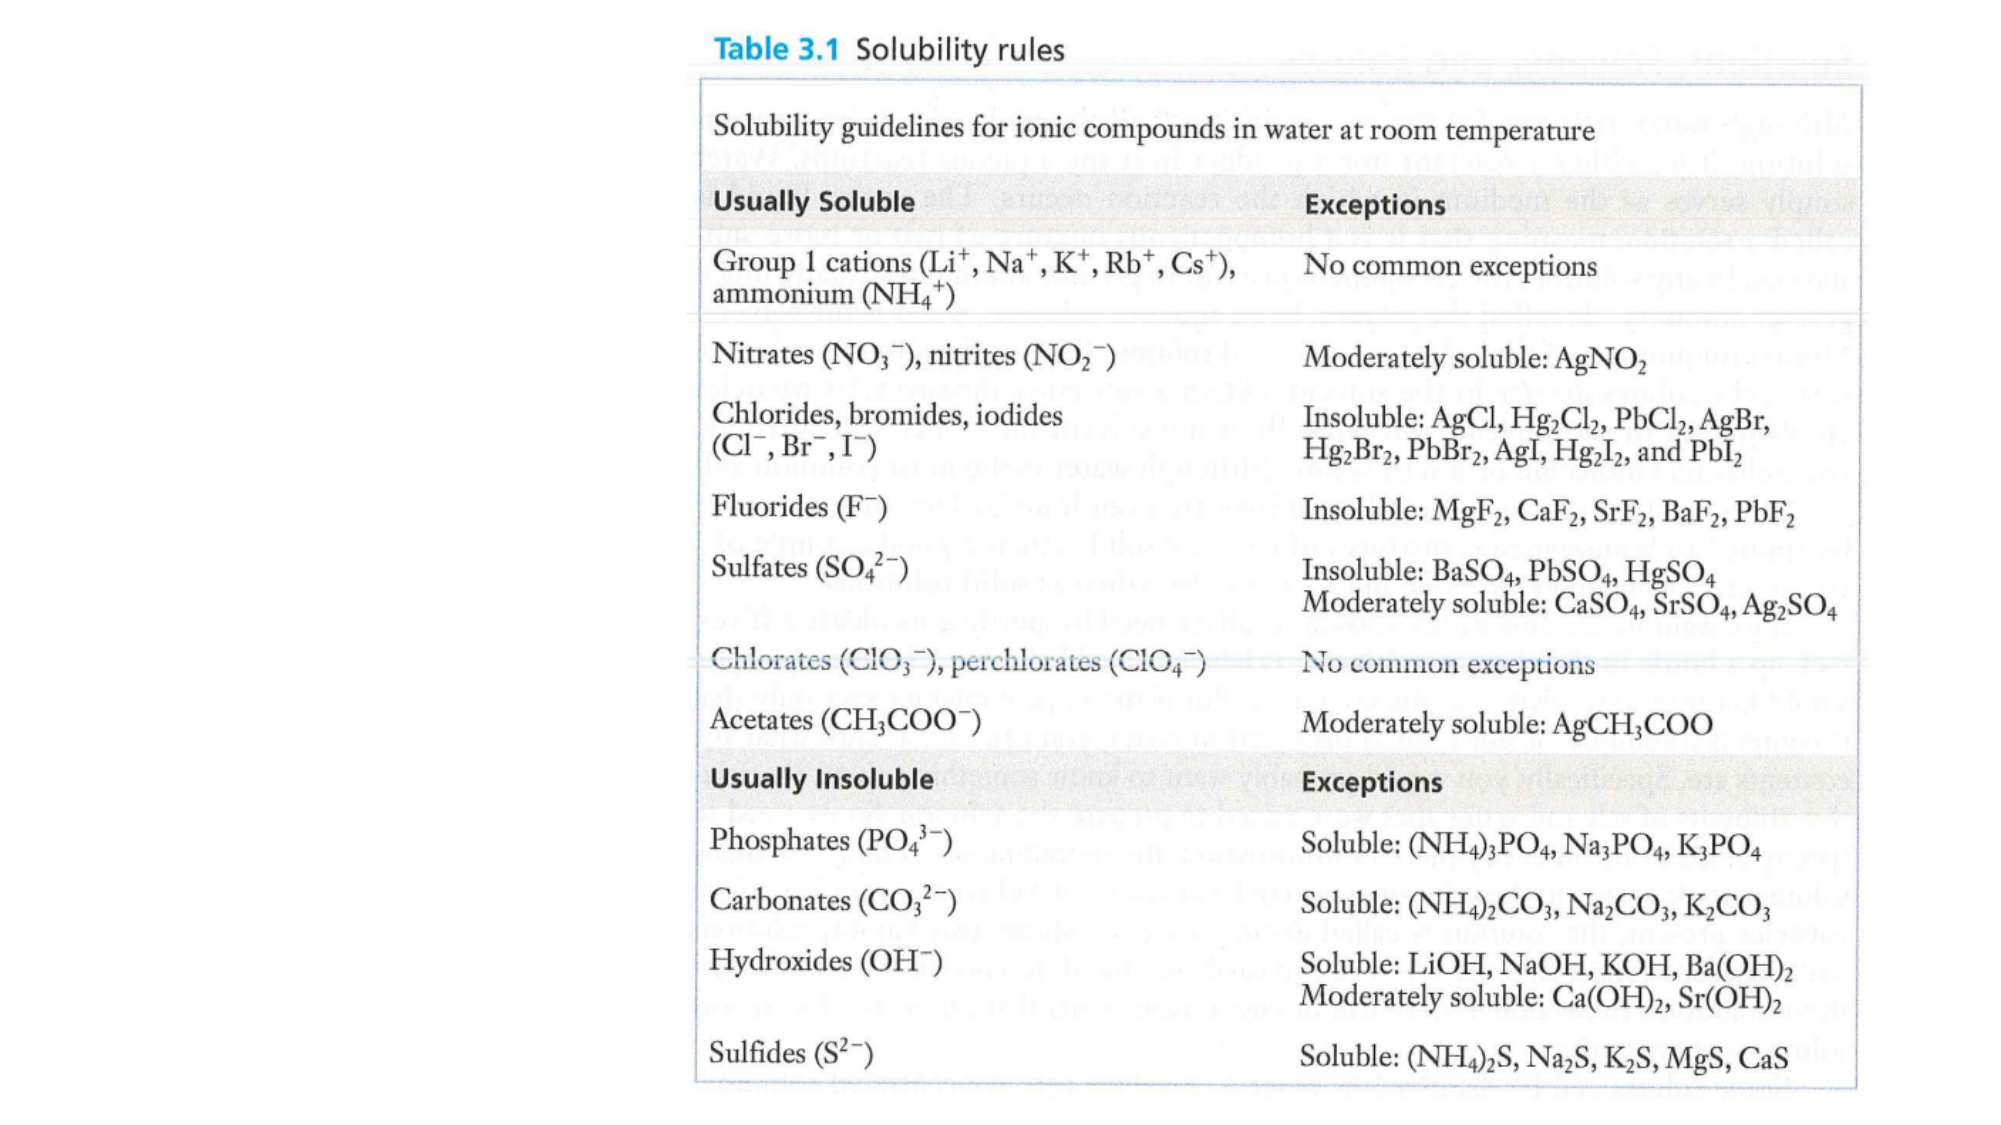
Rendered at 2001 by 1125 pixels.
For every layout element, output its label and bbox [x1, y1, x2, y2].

picture [687, 30, 1869, 1101]
